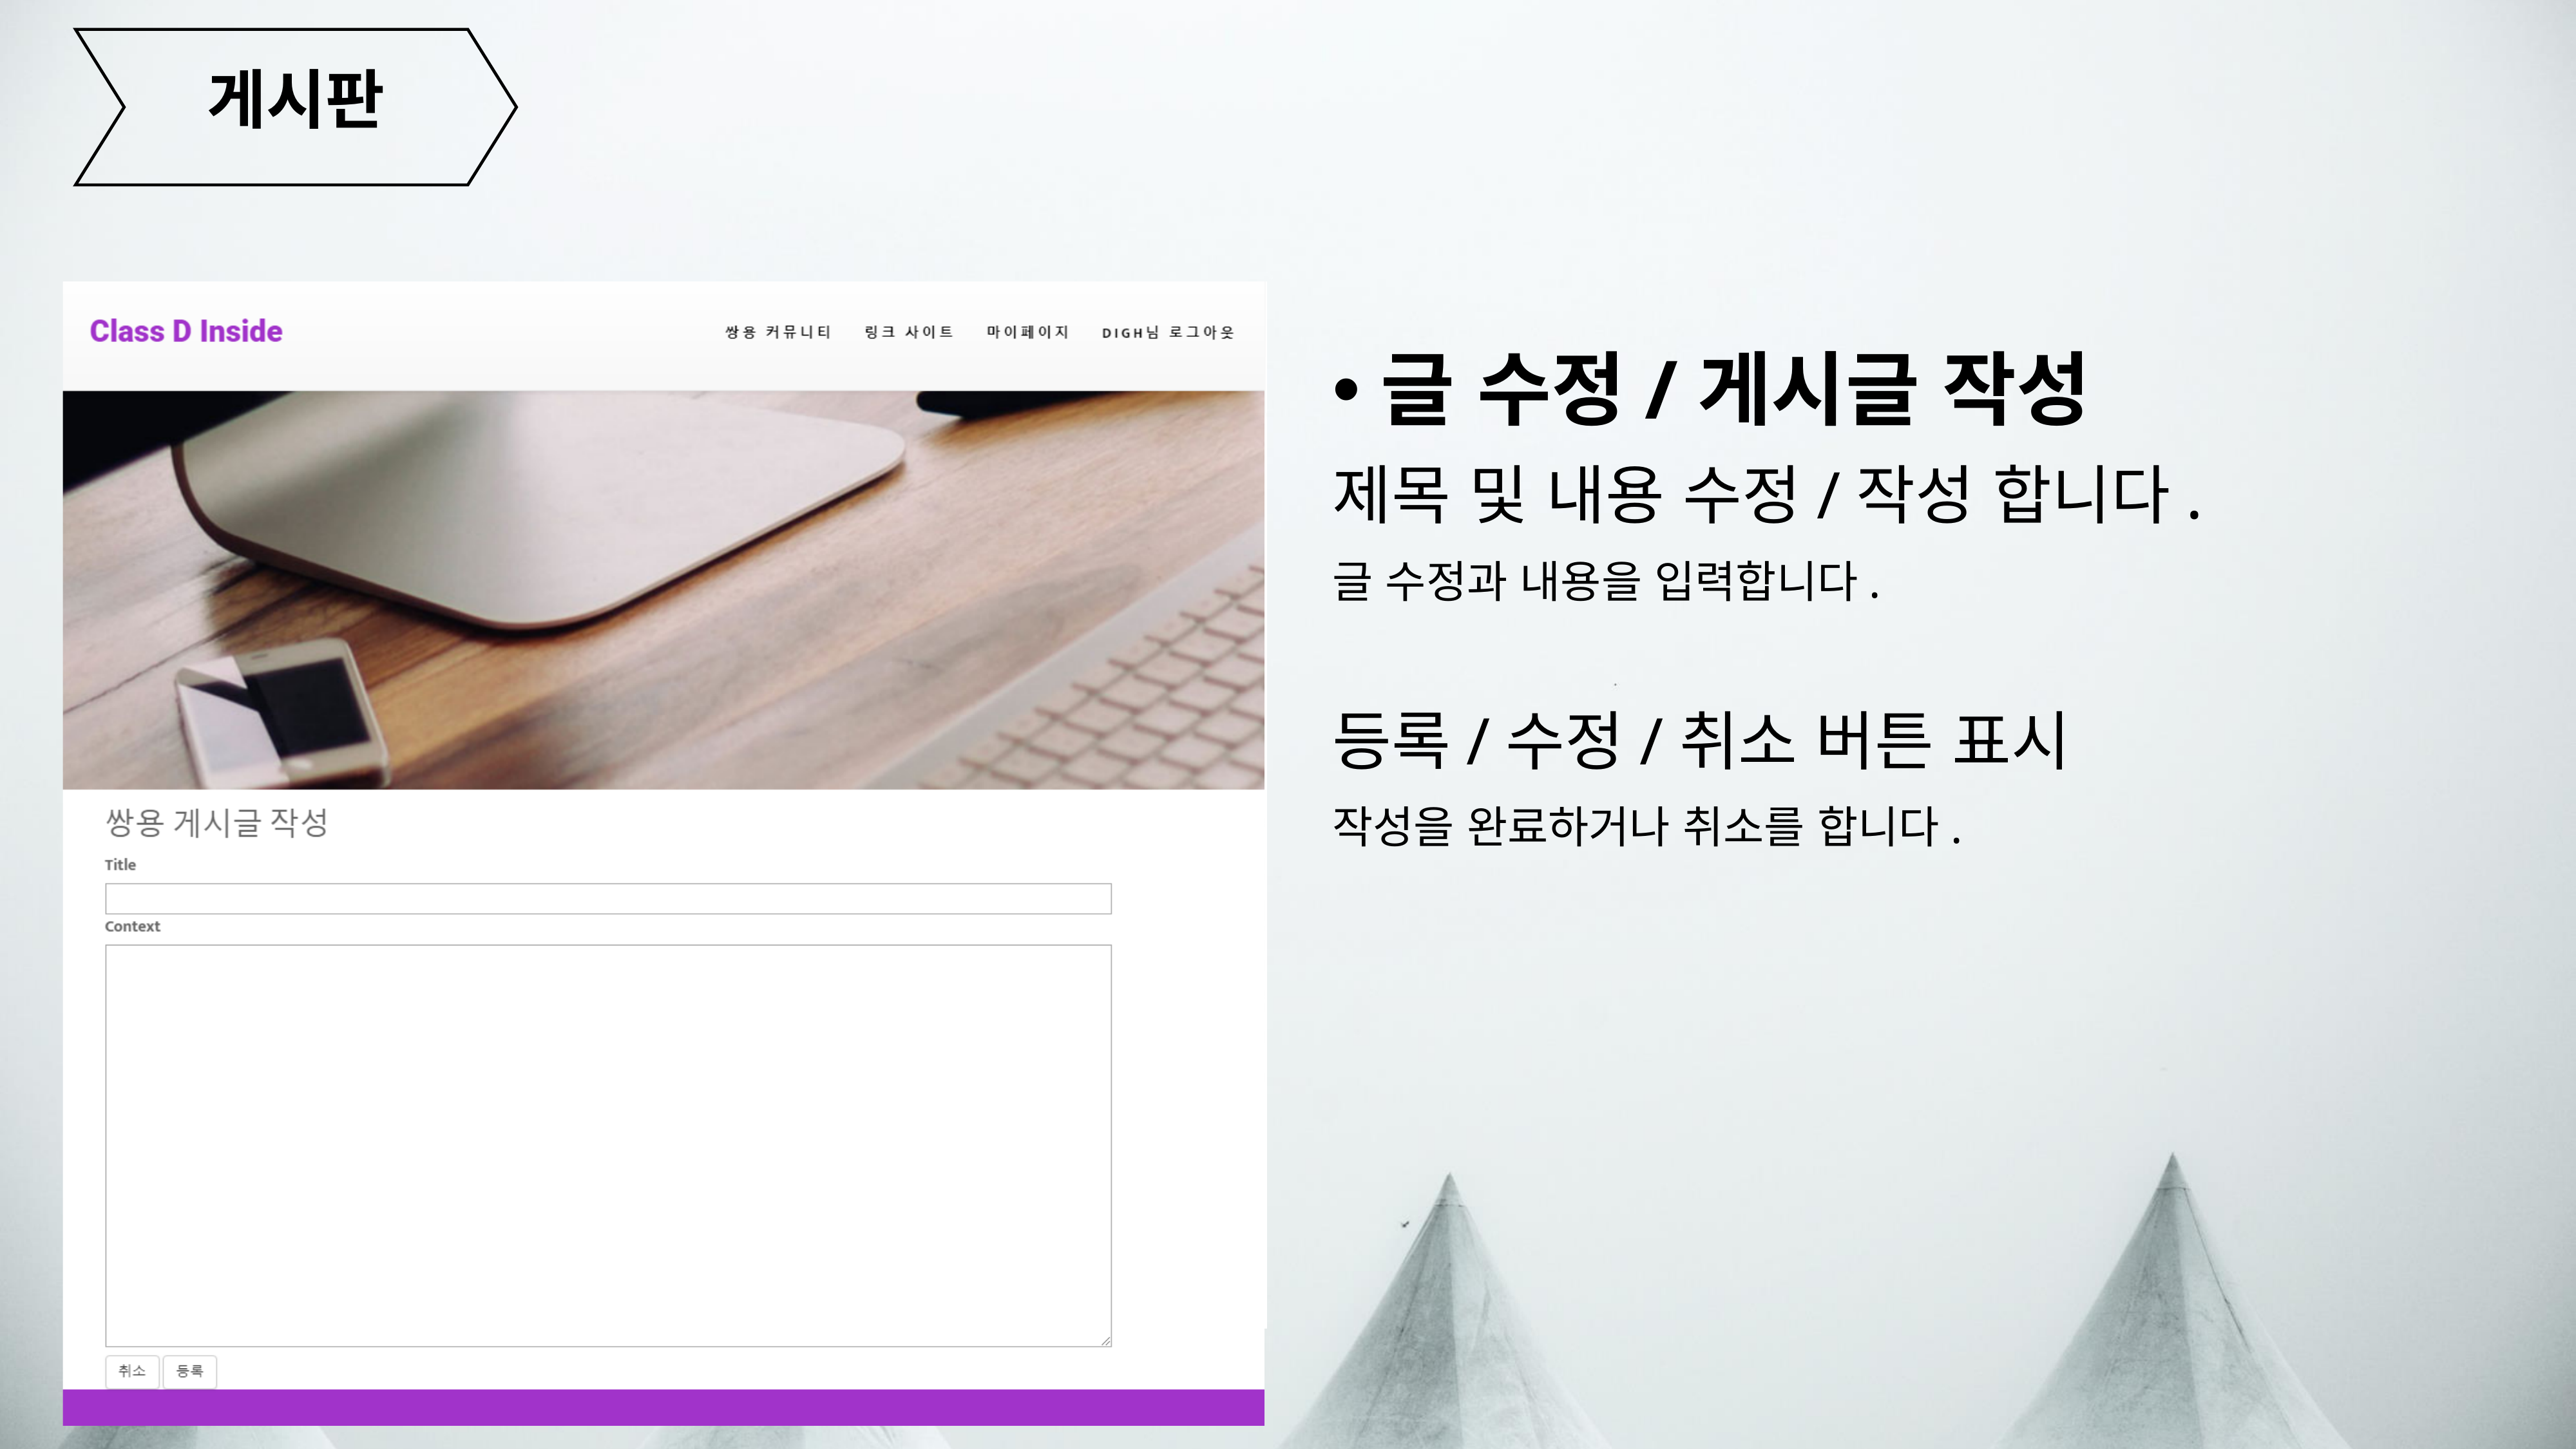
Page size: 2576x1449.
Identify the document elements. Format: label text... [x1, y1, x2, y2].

text_box 게시판 [75, 29, 517, 185]
list 글 수정/게시글 작성 제목 및 내용 수정/작성 합니다. 글 수정과 내용을 입력합니다. 등록/수정/취소 버튼 표시 작성을 완료하거나 취소를 합니다. [1309, 337, 2447, 1294]
picture [0, 0, 2576, 1449]
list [1264, 281, 1267, 1329]
